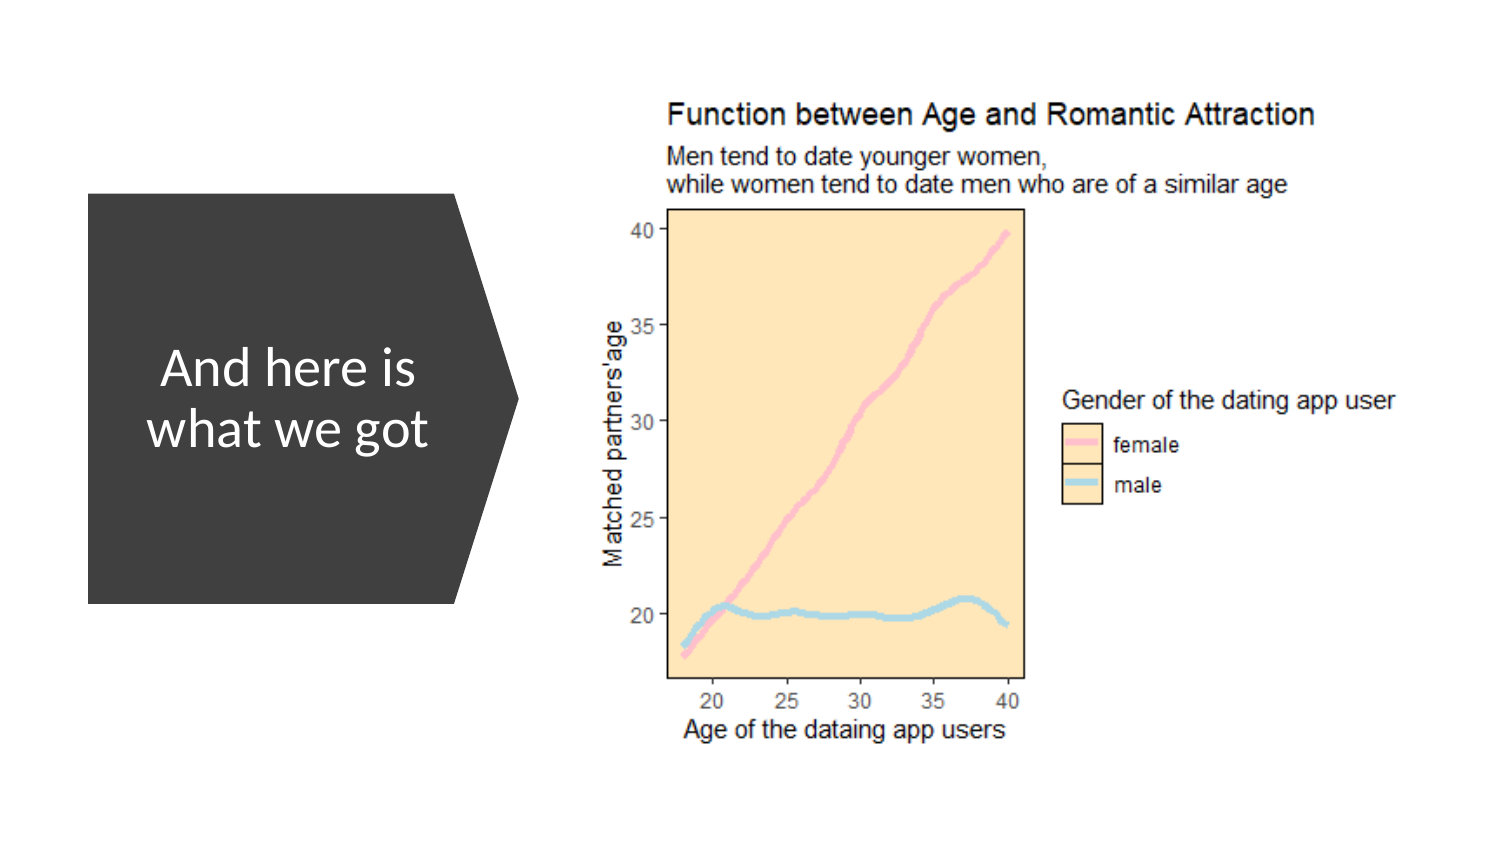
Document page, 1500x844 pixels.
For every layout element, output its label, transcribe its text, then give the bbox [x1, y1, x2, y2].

title And here is what we got [126, 242, 450, 556]
picture [587, 87, 1423, 756]
text_box [86, 191, 521, 606]
